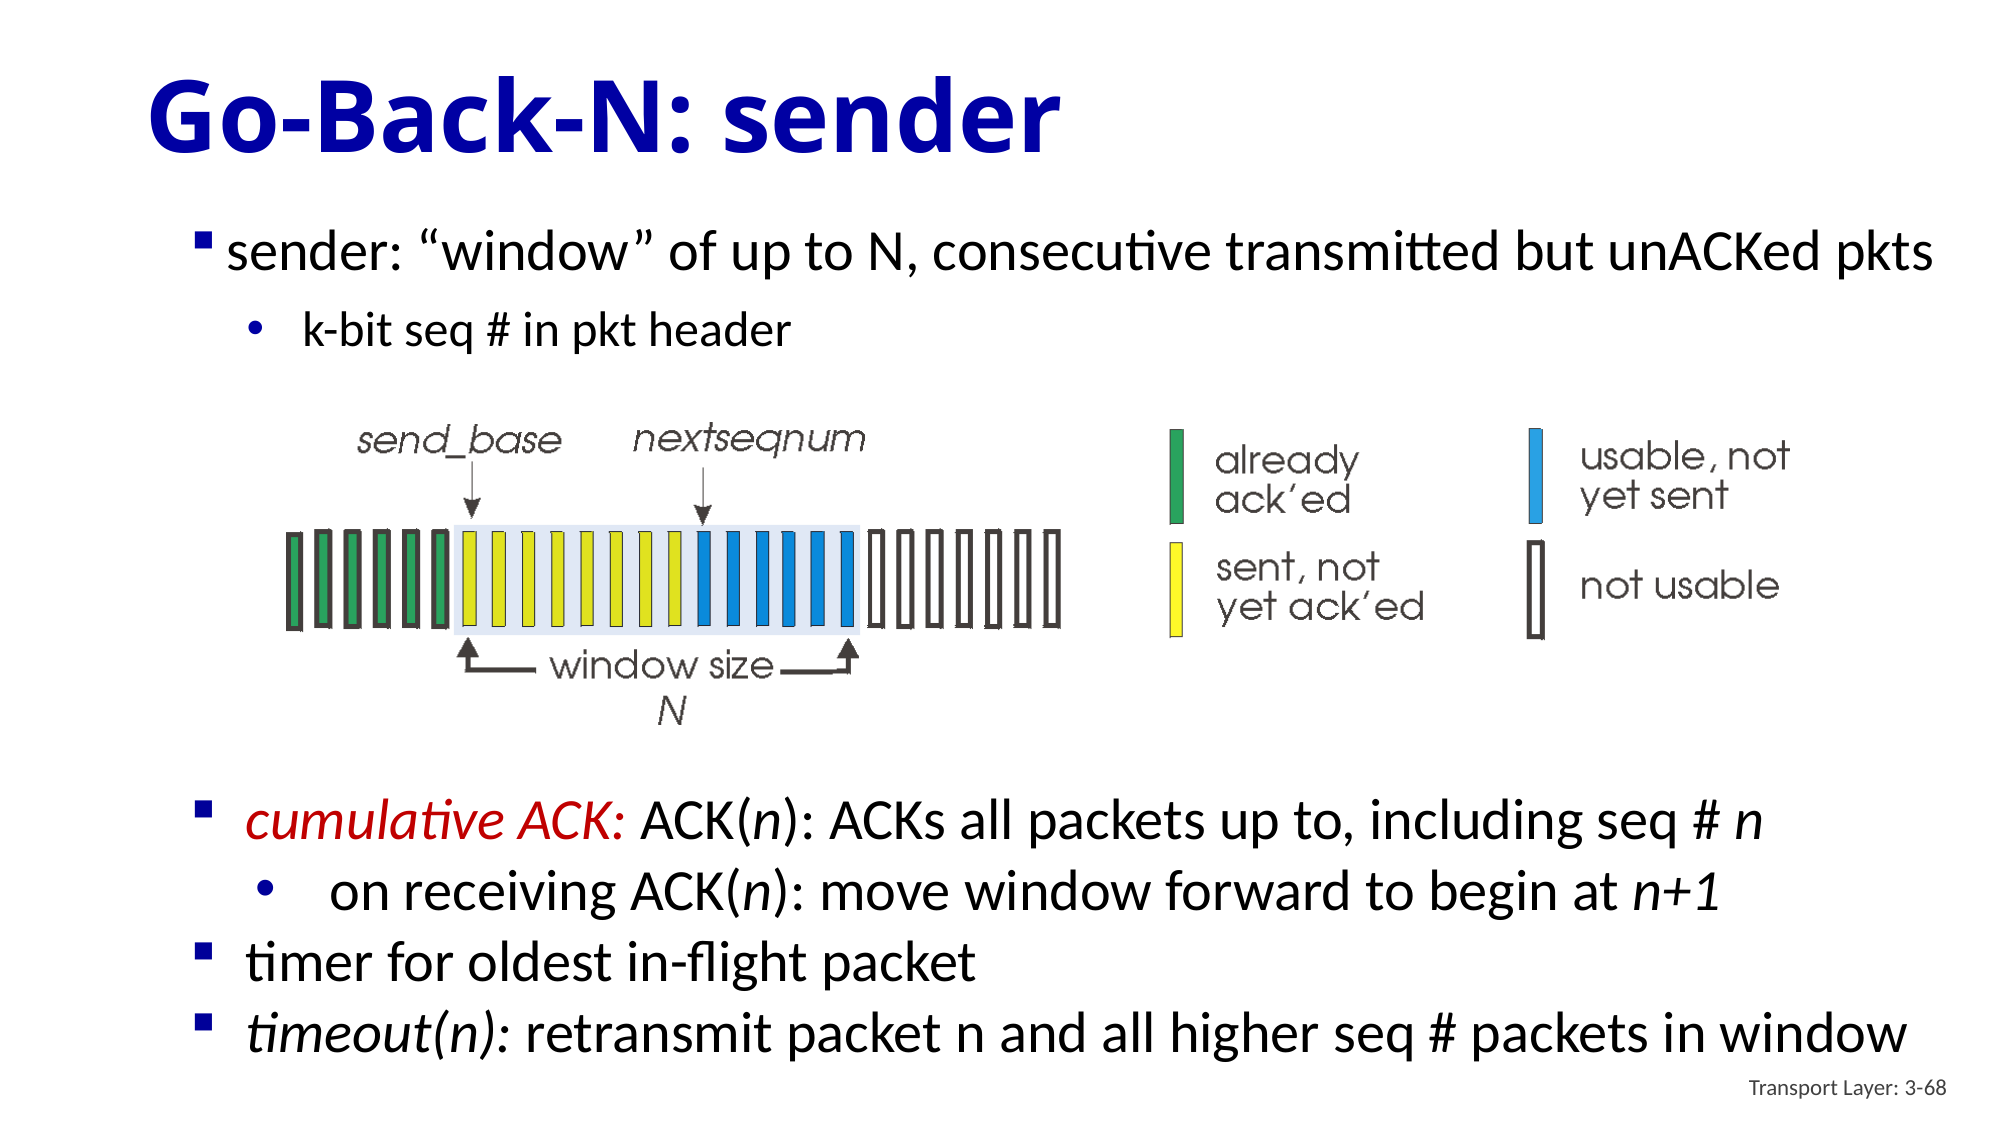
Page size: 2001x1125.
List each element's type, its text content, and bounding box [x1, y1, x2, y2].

text_box Transport Layer: 3-68 [1512, 1056, 1962, 1117]
text_box Go-Back-N: sender [130, 47, 1952, 194]
text_box cumulative ACK: ACK(n): ACKs all packets up to, including seq # n on receiving ACK(n): move window forward to begin at n+1 timer for oldest in-flight packet timeout(n): retransmit packet n and all higher seq # packets in window [173, 784, 2000, 1110]
picture [285, 422, 1790, 726]
text_box sender: “window” of up to N, consecutive transmitted but unACKed pkts k-bit seq # in pkt header [153, 212, 1971, 442]
